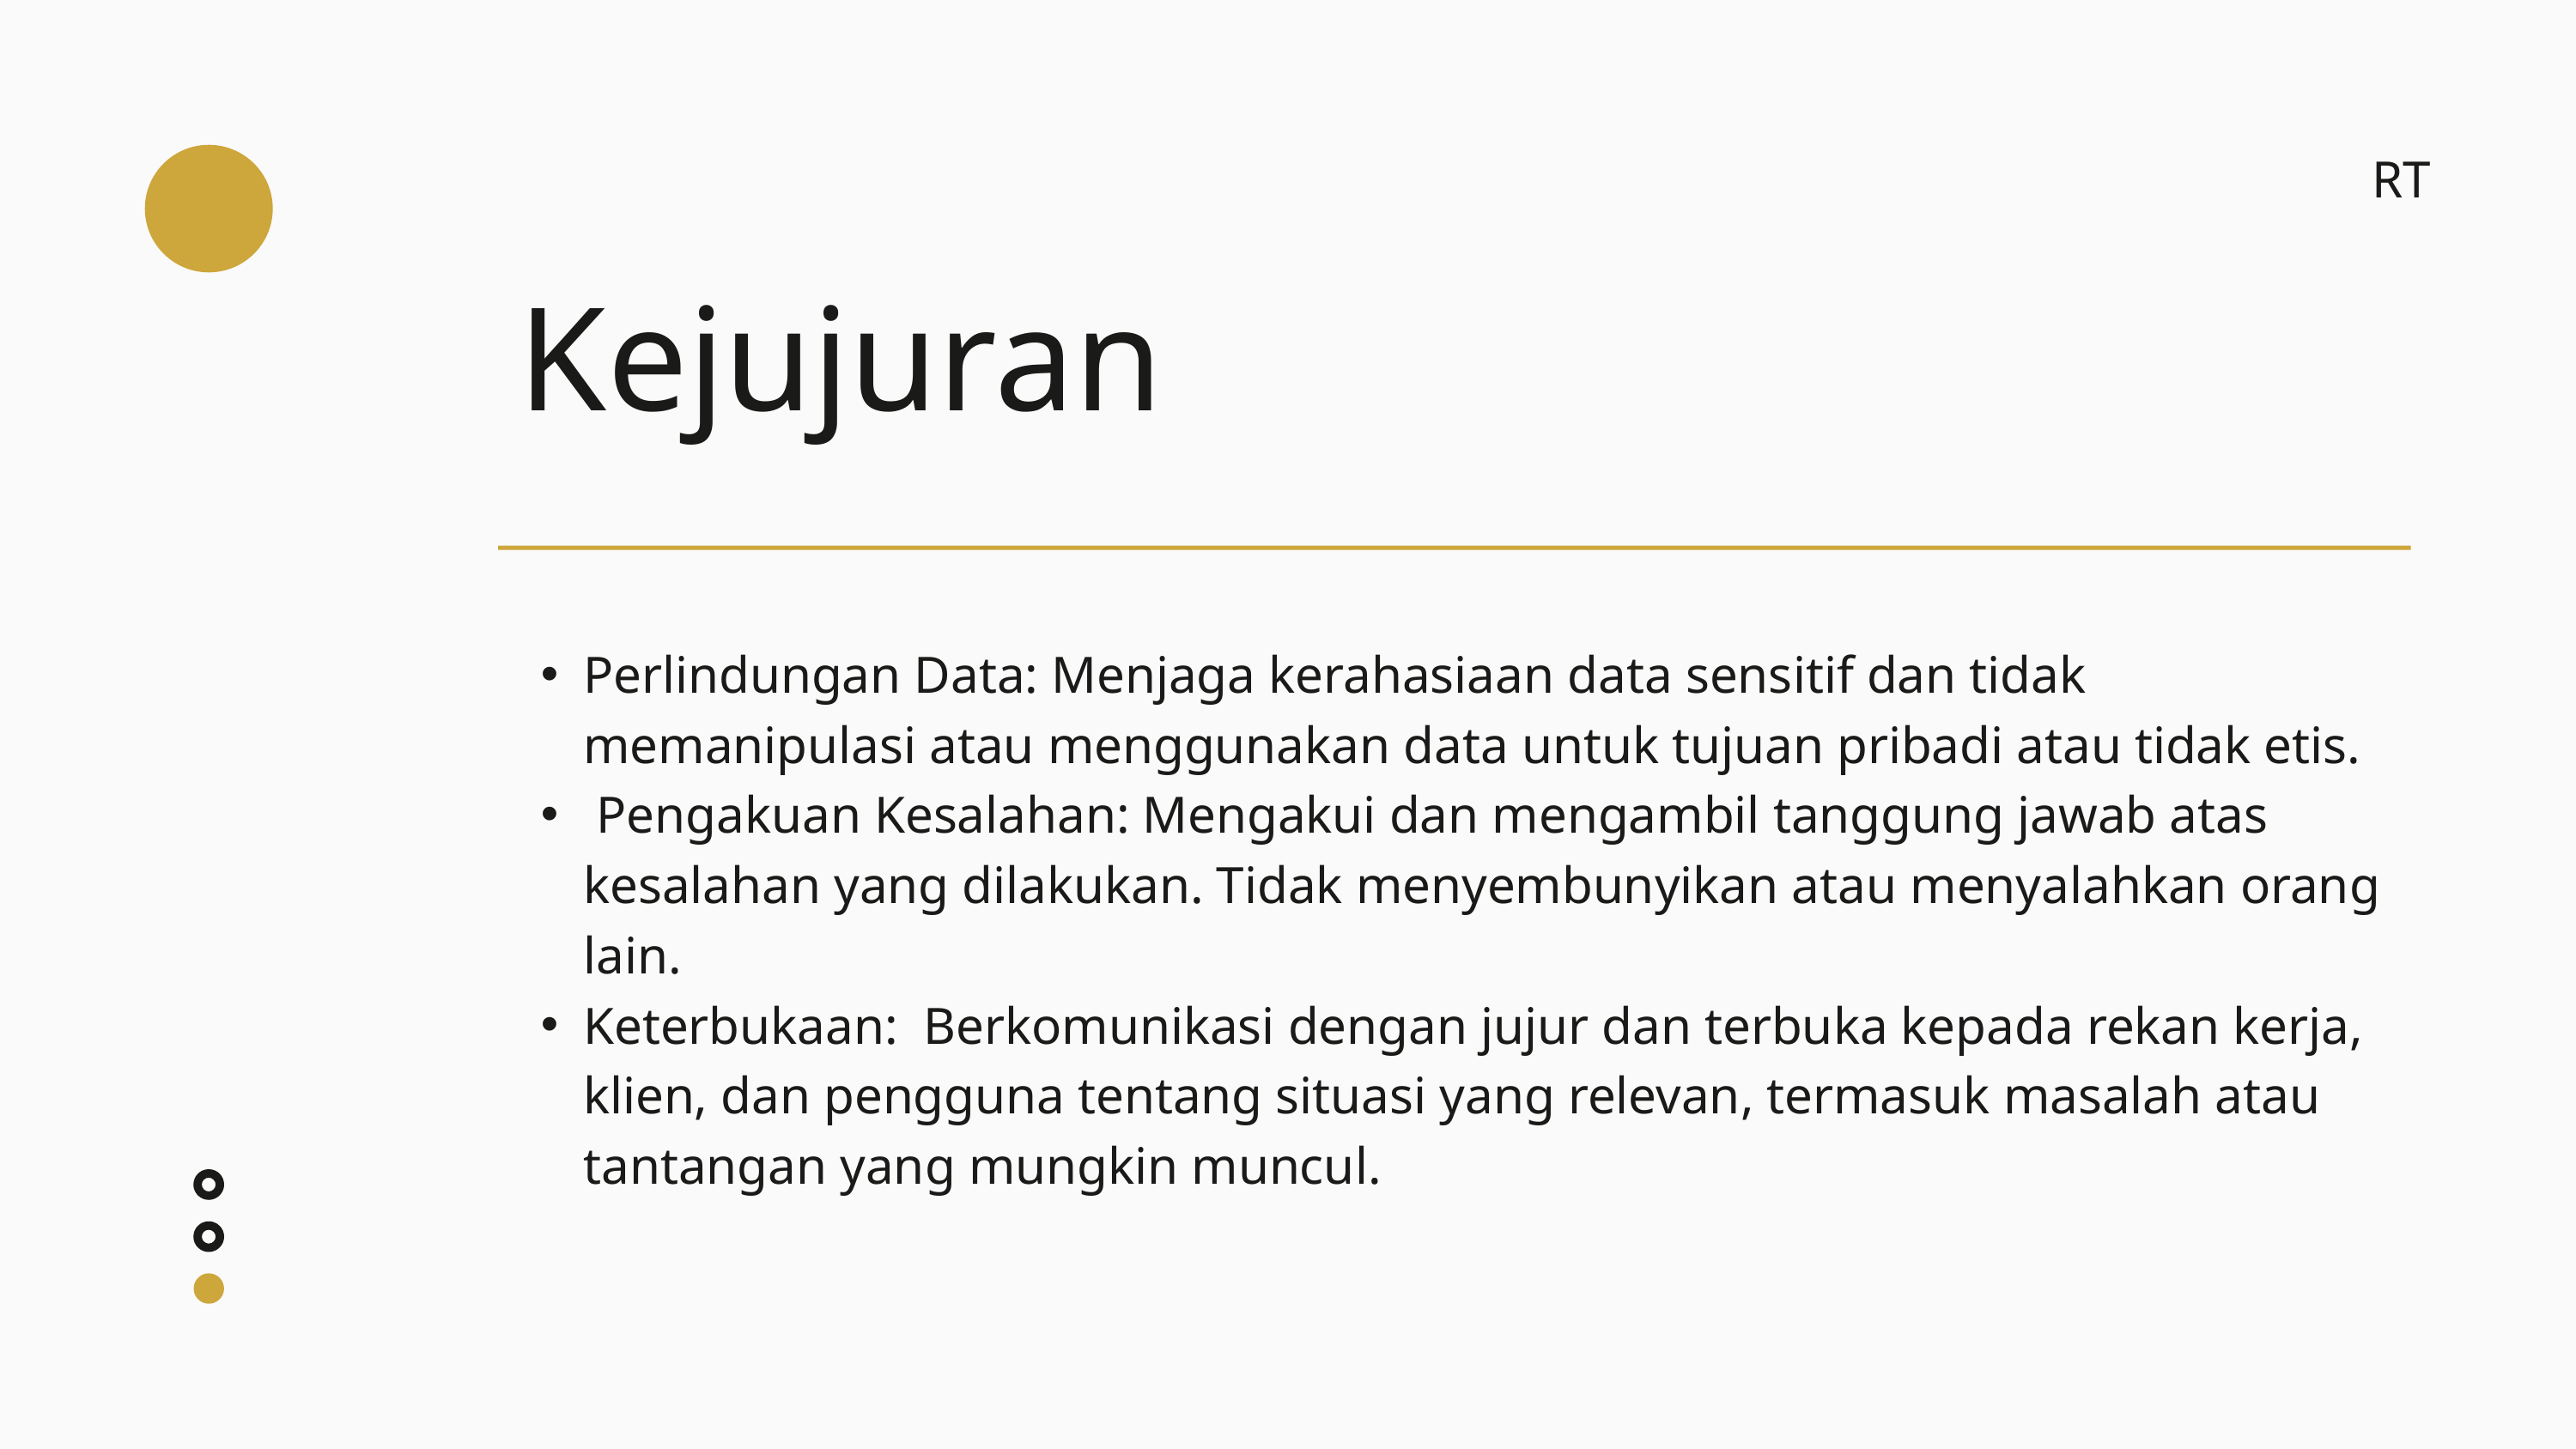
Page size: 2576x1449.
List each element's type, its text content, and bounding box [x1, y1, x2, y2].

text_box Kejujuran [518, 282, 2172, 440]
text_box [141, 1221, 276, 1252]
text_box [498, 545, 2411, 550]
text_box RT [2330, 153, 2432, 209]
text_box Perlindungan Data: Menjaga kerahasiaan data sensitif dan tidak memanipulasi atau menggunakan data untuk tujuan pribadi atau tidak etis. Pengakuan Kesalahan: Mengakui dan mengambil tanggung jawab atas kesalahan yang dilakukan. Tidak menyembunyikan atau menyalahkan orang lain. Keterbukaan: Berkomunikasi dengan jujur dan terbuka kepada rekan kerja, klien, dan pengguna tentang situasi yang relevan, termasuk masalah atau tantangan yang mungkin muncul. [498, 633, 2411, 1194]
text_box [144, 144, 273, 273]
